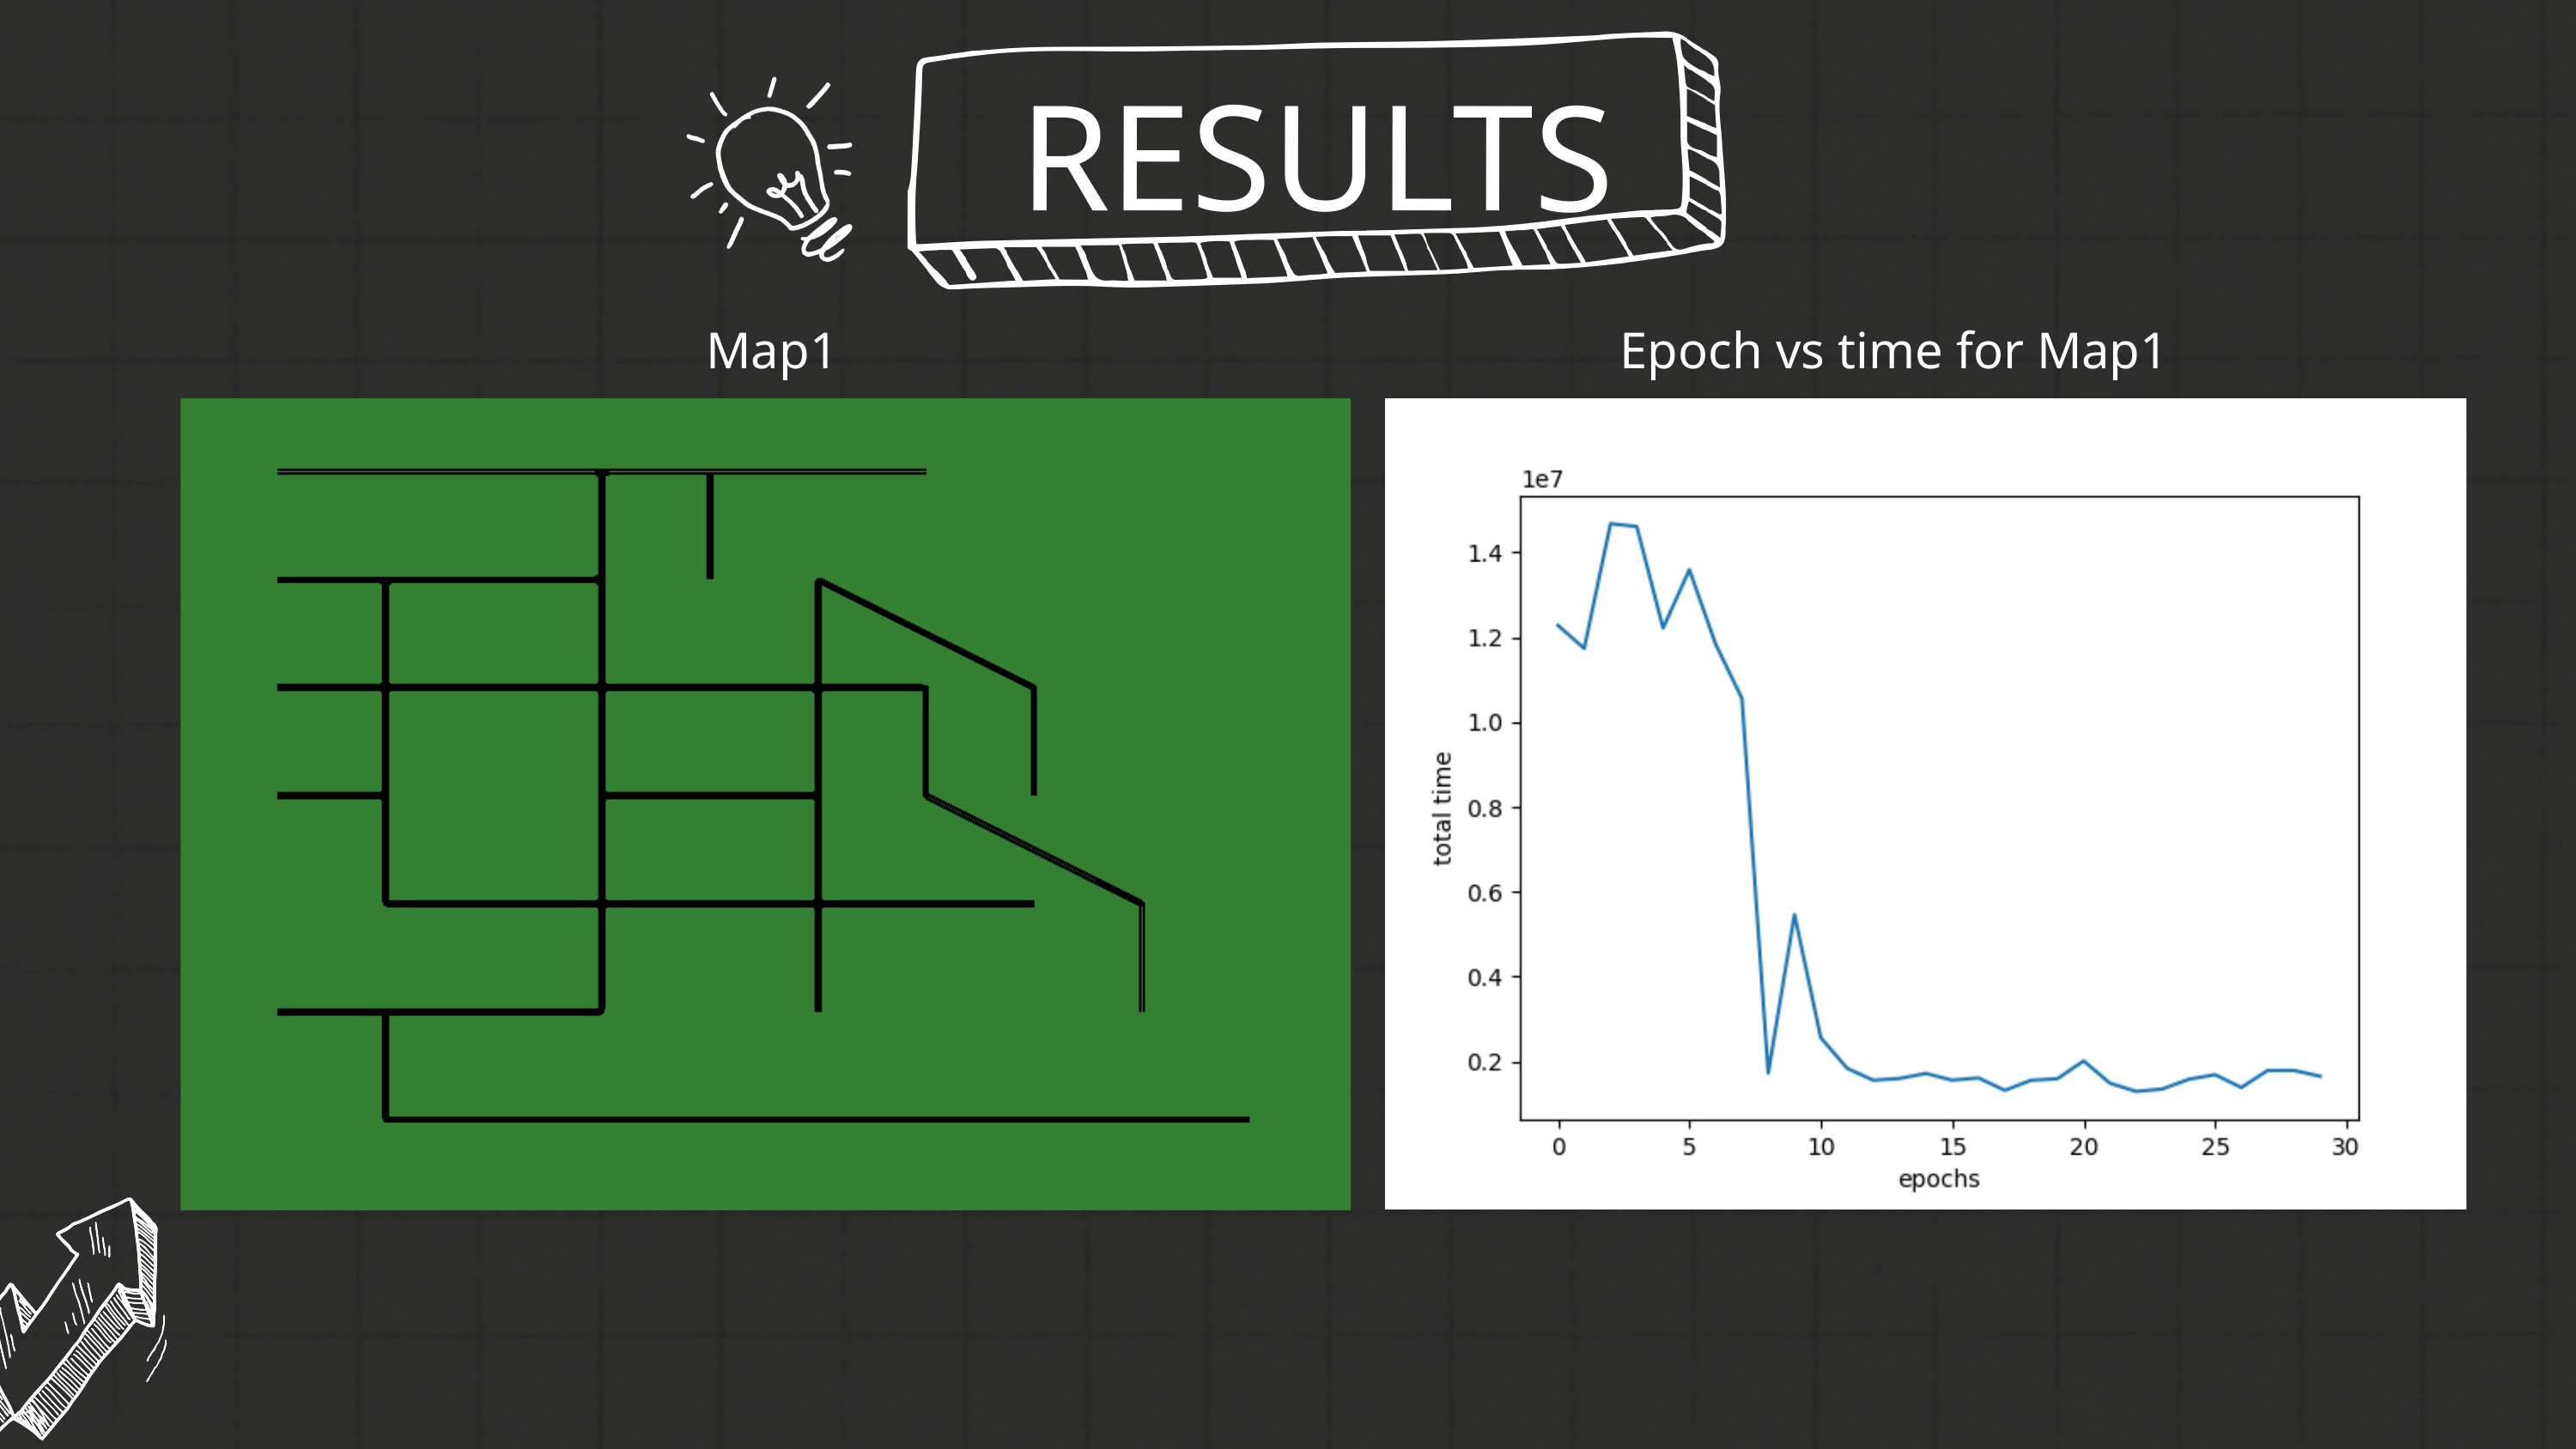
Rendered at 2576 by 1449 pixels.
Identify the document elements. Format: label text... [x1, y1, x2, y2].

text_box [907, 30, 1727, 37]
text_box [907, 239, 1727, 290]
text_box [1385, 398, 2467, 1210]
picture [657, 41, 907, 304]
text_box Epoch vs time for Map1 [1486, 313, 2303, 379]
text_box [0, 0, 2576, 1449]
text_box Map1 [357, 313, 1174, 379]
text_box [0, 1196, 167, 1449]
text_box RESULTS [872, 34, 1763, 242]
text_box [180, 398, 1351, 1210]
